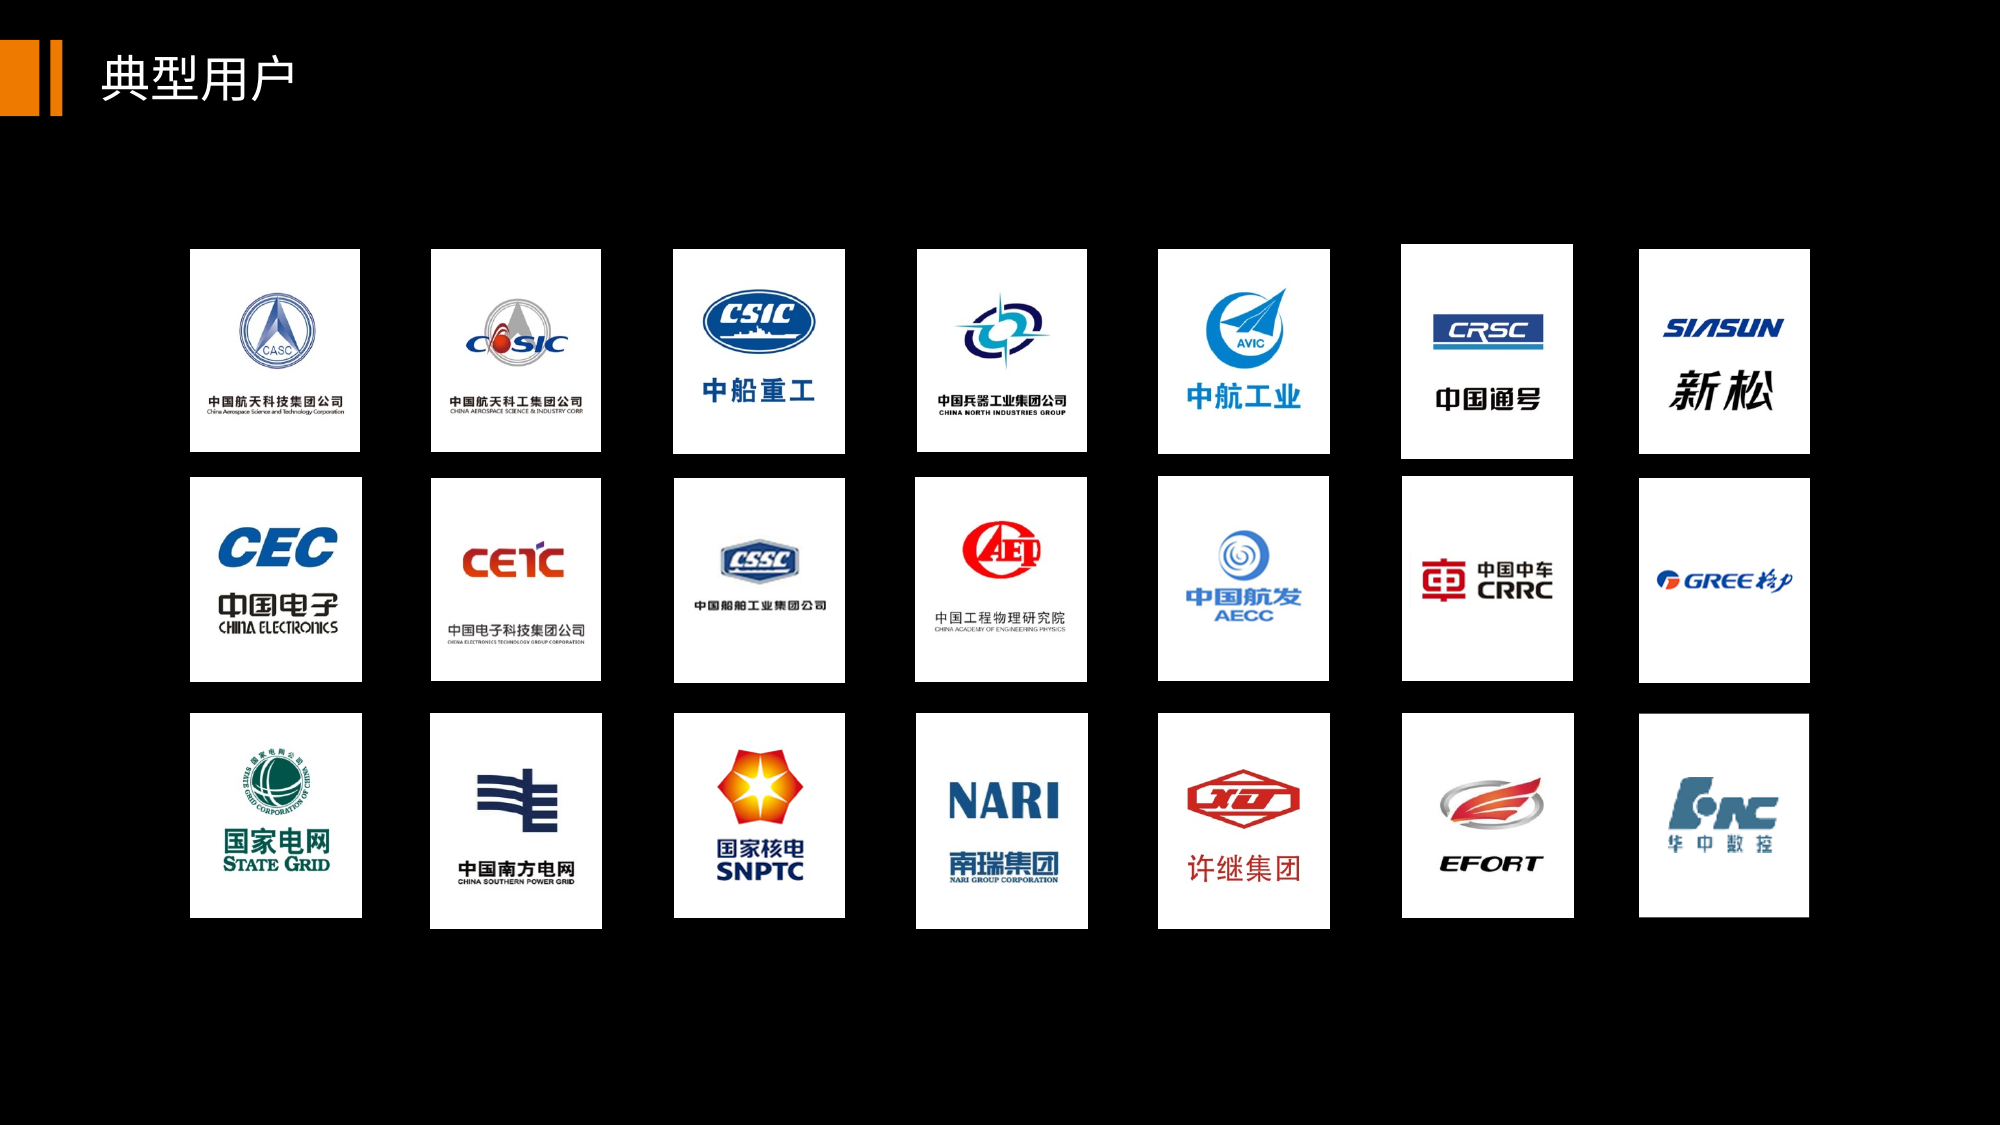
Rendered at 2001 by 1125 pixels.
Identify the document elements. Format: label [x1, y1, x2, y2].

text_box [1638, 713, 1810, 918]
text_box [190, 244, 1810, 929]
text_box [0, 39, 317, 117]
